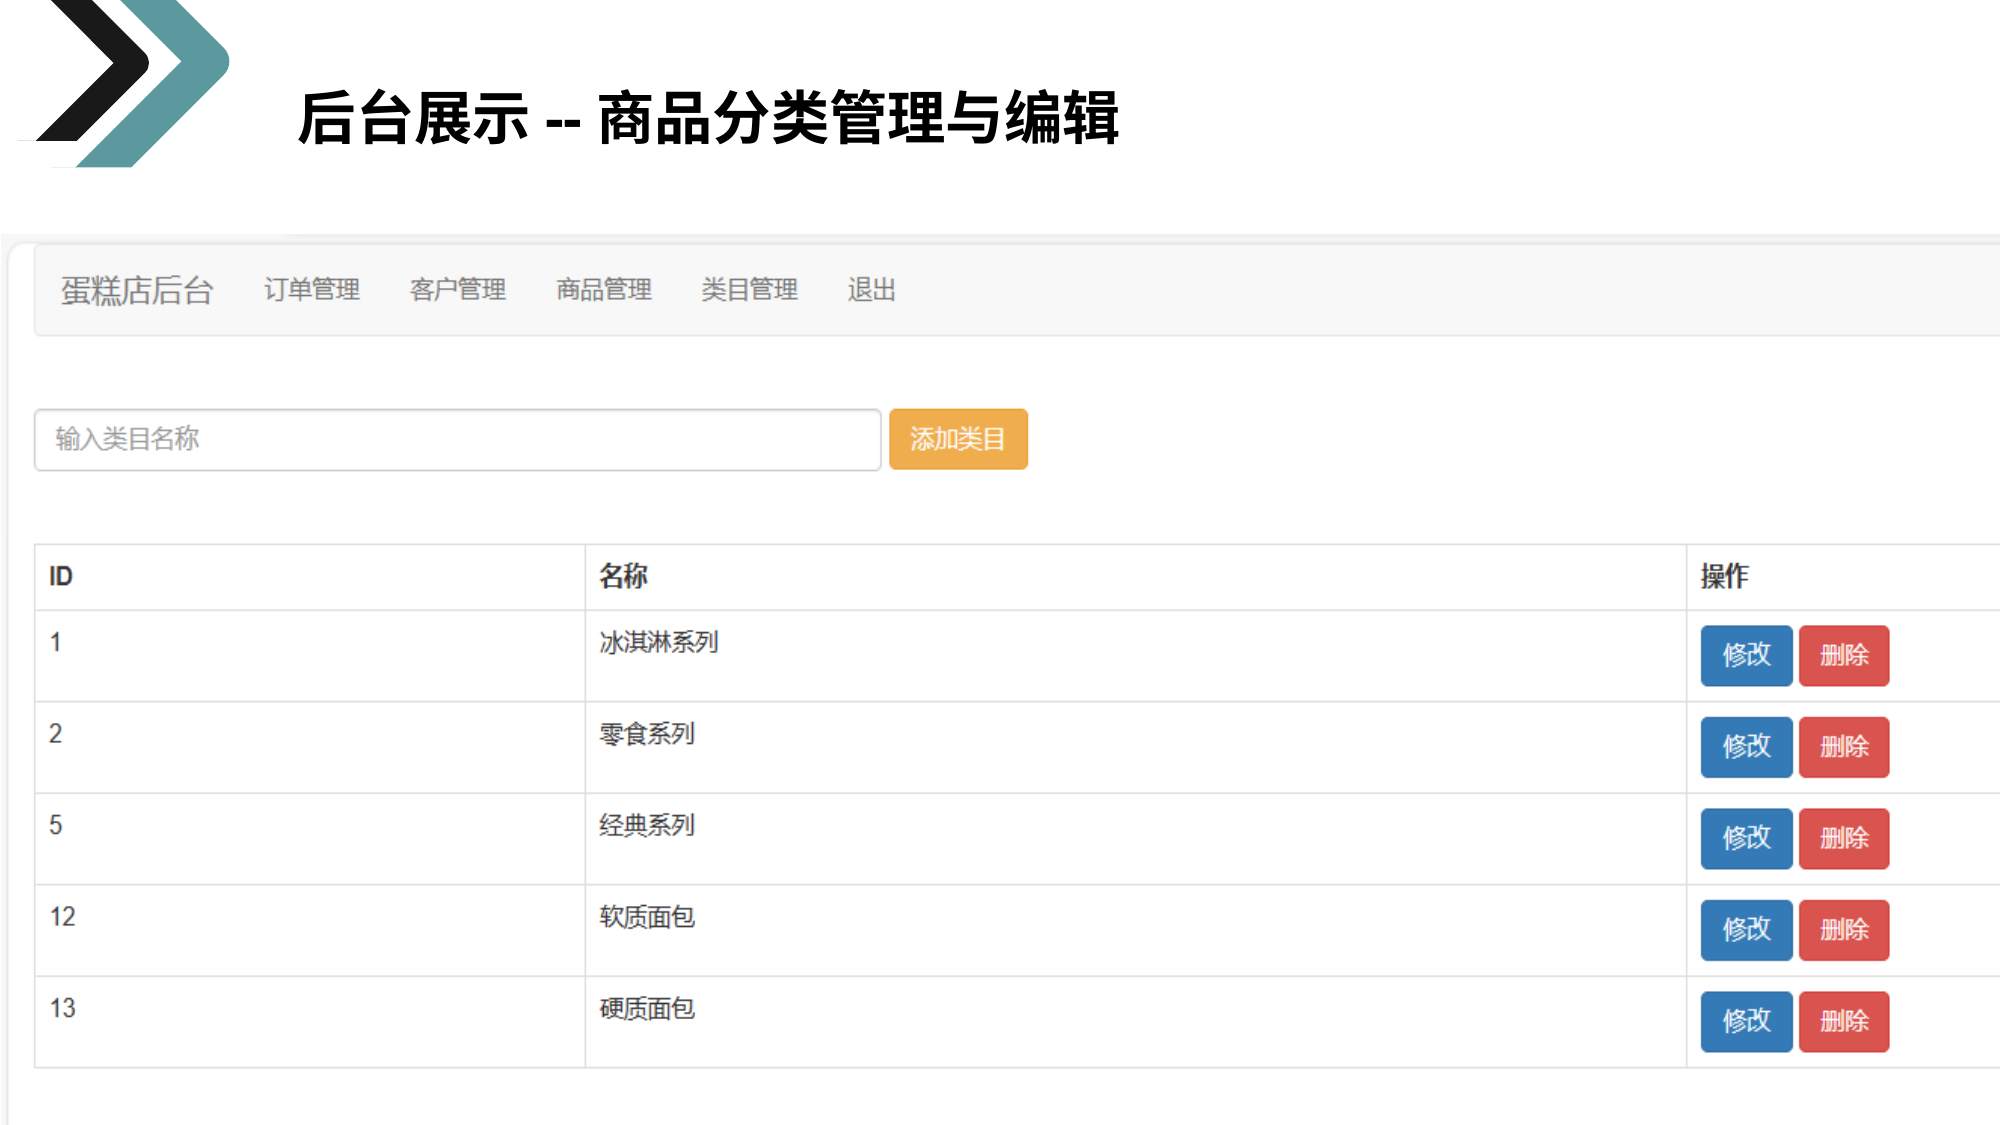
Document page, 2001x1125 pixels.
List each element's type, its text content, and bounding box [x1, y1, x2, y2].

text_box [51, 0, 231, 169]
text_box [17, 0, 151, 142]
text_box 后台展示--商品分类管理与编辑 [283, 73, 1136, 159]
picture [1, 234, 2000, 1125]
